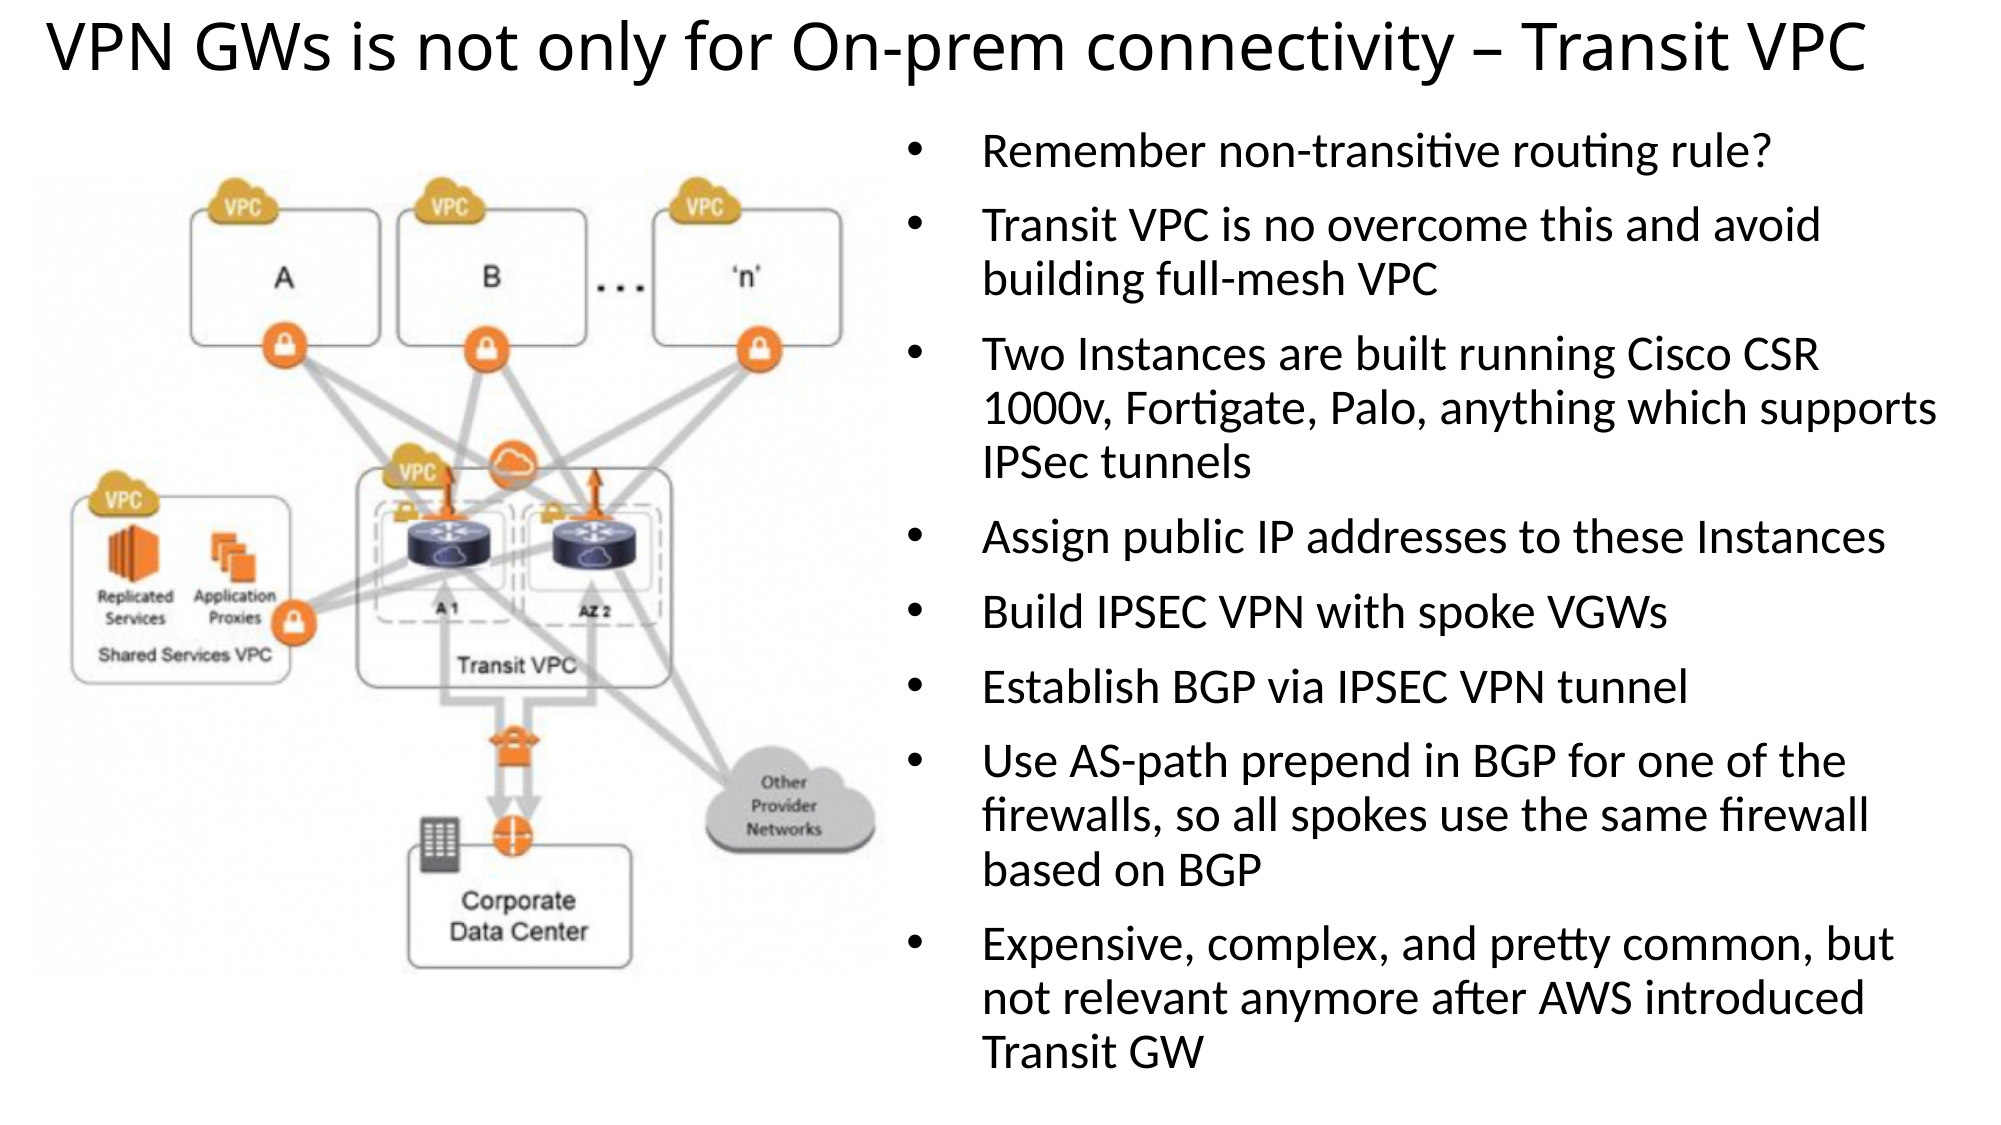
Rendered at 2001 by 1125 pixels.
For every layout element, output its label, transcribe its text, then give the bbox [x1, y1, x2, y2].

title VPN GWs is not only for On-prem connectivity – Transit VPC [31, 3, 1927, 96]
list Remember non-transitive routing rule? Transit VPC is no overcome this and avoid building full-mesh VPC Two Instances are built running Cisco CSR 1000v, Fortigate, Palo, anything which supports IPSec tunnels Assign public IP addresses to these Instances Build IPSEC VPN with spoke VGWs Establish BGP via IPSEC VPN tunnel Use AS-path prepend in BGP for one of the firewalls, so all spokes use the same firewall based on BGP Expensive, complex, and pretty common, but not relevant anymore after AWS introduced Transit GW [891, 116, 1979, 1095]
picture [31, 169, 892, 981]
